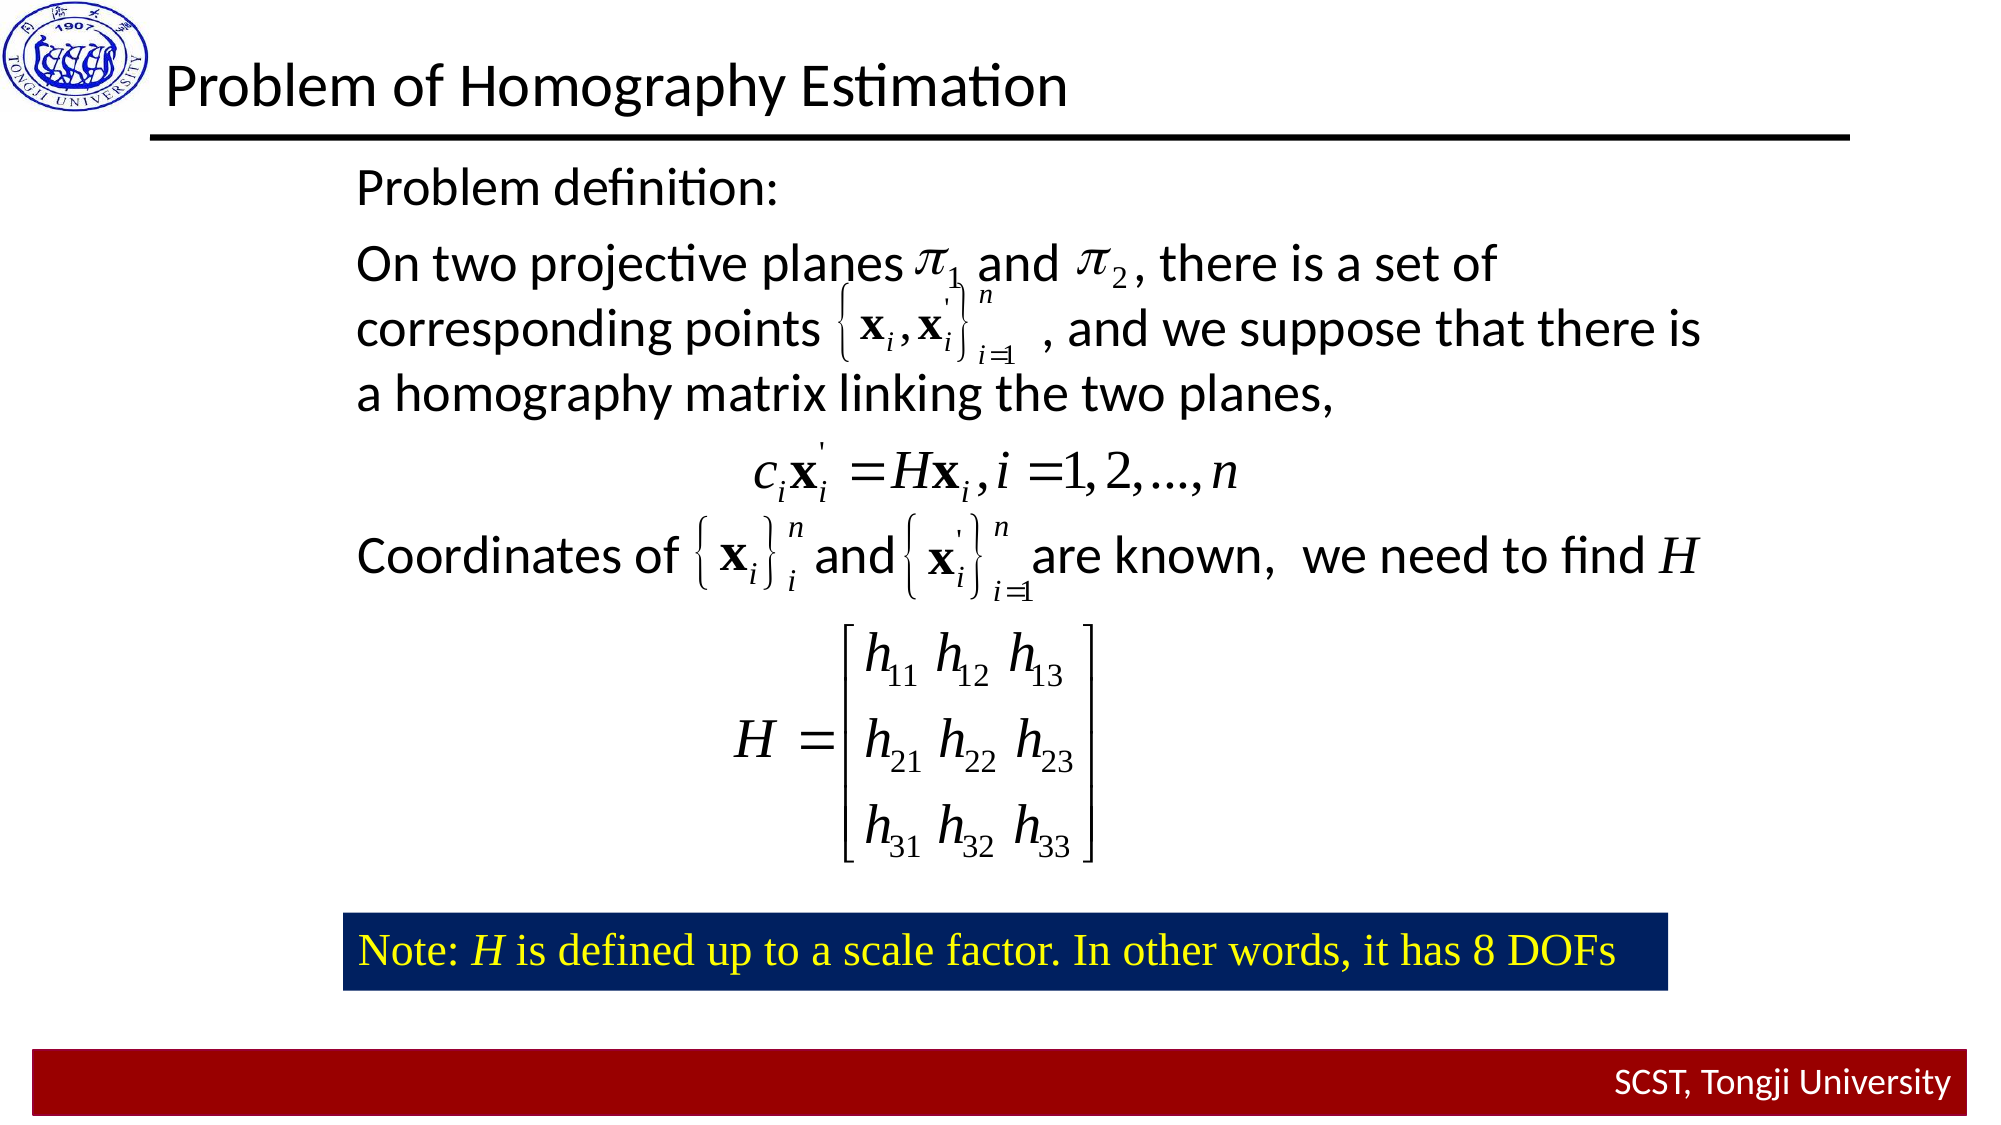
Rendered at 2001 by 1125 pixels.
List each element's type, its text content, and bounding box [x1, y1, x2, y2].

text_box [746, 428, 1251, 516]
text_box Note: H is defined up to a scale factor. In other words, it has 8 DOFs [343, 912, 1669, 991]
title Problem of Homography Estimation [150, 12, 1850, 150]
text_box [1070, 219, 1136, 302]
text_box Coordinates of and are known, [1047, 511, 1287, 600]
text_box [689, 501, 815, 603]
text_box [833, 273, 1023, 377]
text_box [898, 503, 1042, 611]
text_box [723, 612, 1116, 875]
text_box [908, 219, 970, 302]
picture [0, 0, 150, 112]
text_box Coordinates of and are known, [818, 524, 893, 600]
text_box Problem definition: On two projective planes and , there is a set of corresponding points , and we suppose that there is a homography matrix linking the two planes, [341, 143, 1725, 432]
text_box we need to find H [1287, 511, 1725, 600]
text_box Coordinates of and are known, [343, 511, 683, 600]
